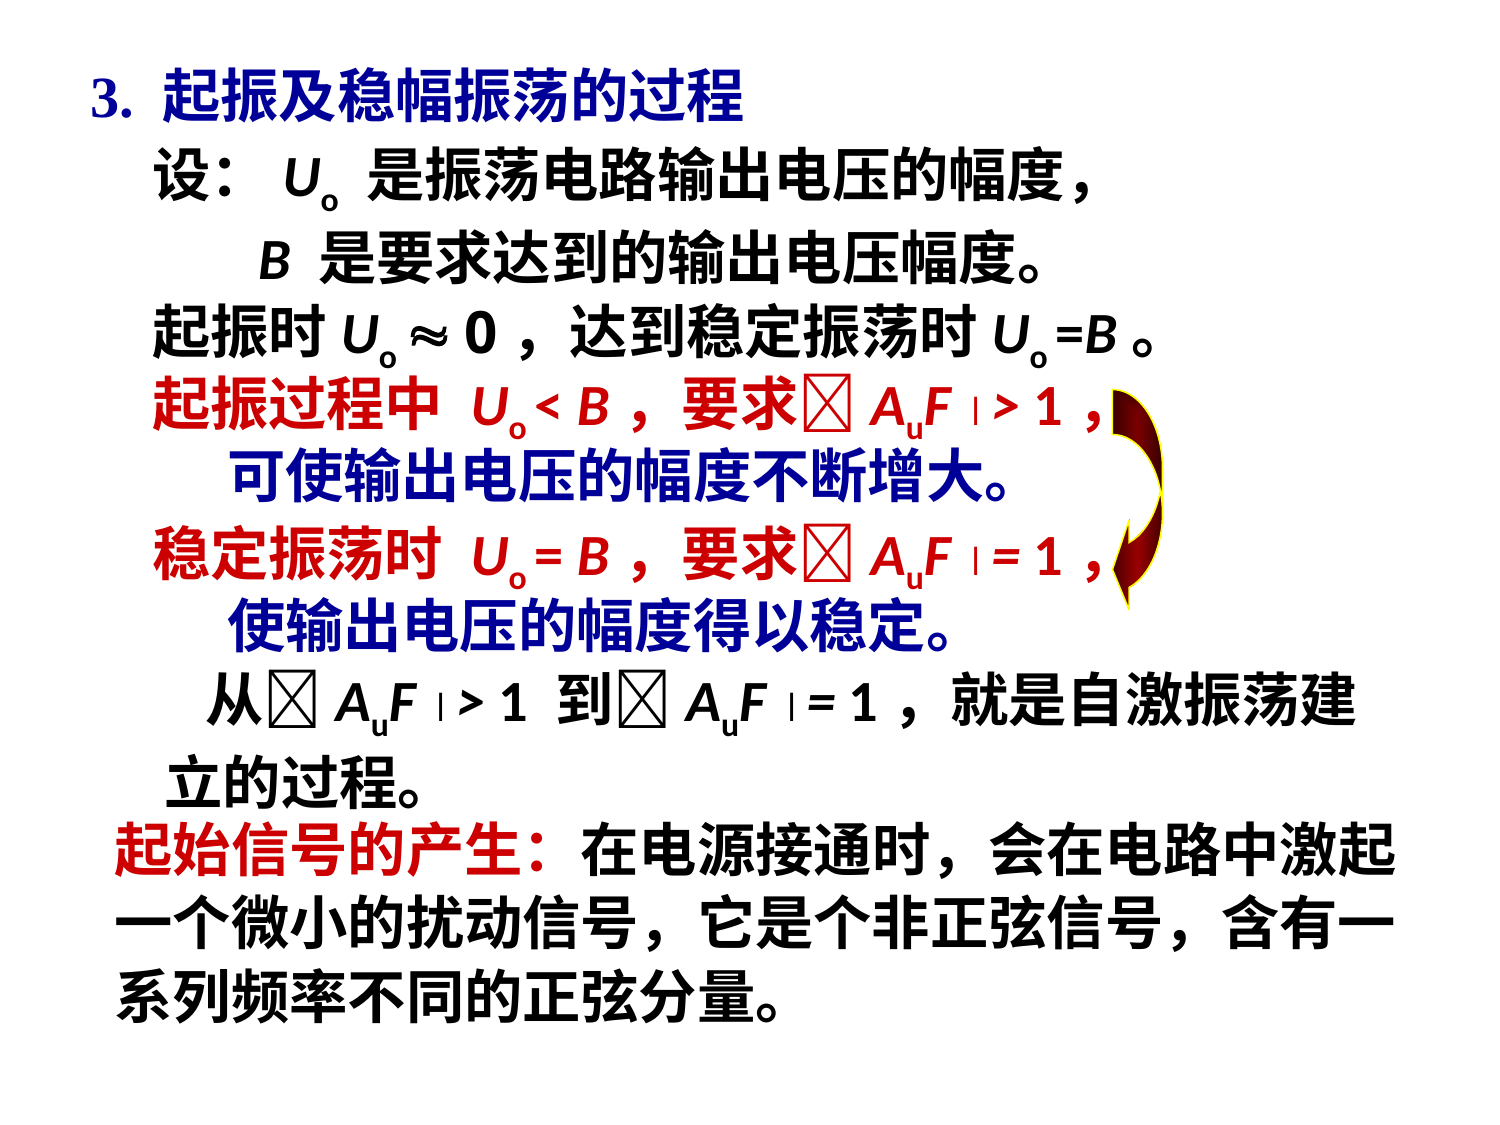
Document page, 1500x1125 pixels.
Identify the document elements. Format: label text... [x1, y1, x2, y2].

text_box 可使输出电压的幅度不断增大。 [212, 414, 1125, 517]
text_box 起始信号的产生：在电源接通时，会在电路中激起一个微小的扰动信号，它是个非正弦信号，含有一系列频率不同的正弦分量。 [99, 802, 1425, 1038]
text_box 设：Uo 是振荡电路输出电压的幅度， B 是要求达到的输出电压幅度。 起振时Uo  0，达到稳定振荡时Uo =B。 [137, 127, 1325, 339]
title 3. 起振及稳幅振荡的过程 [75, 52, 800, 140]
text_box 从AuF  > 1 到AuF  = 1，就是自激振荡建立的过程。 [149, 652, 1413, 802]
text_box 起振过程中 Uo < B，要求AuF  > 1， [137, 339, 1325, 454]
text_box 使输出电压的幅度得以稳定。 [212, 564, 1050, 667]
text_box 稳定振荡时 Uo = B，要求AuF  = 1， [137, 489, 1325, 604]
